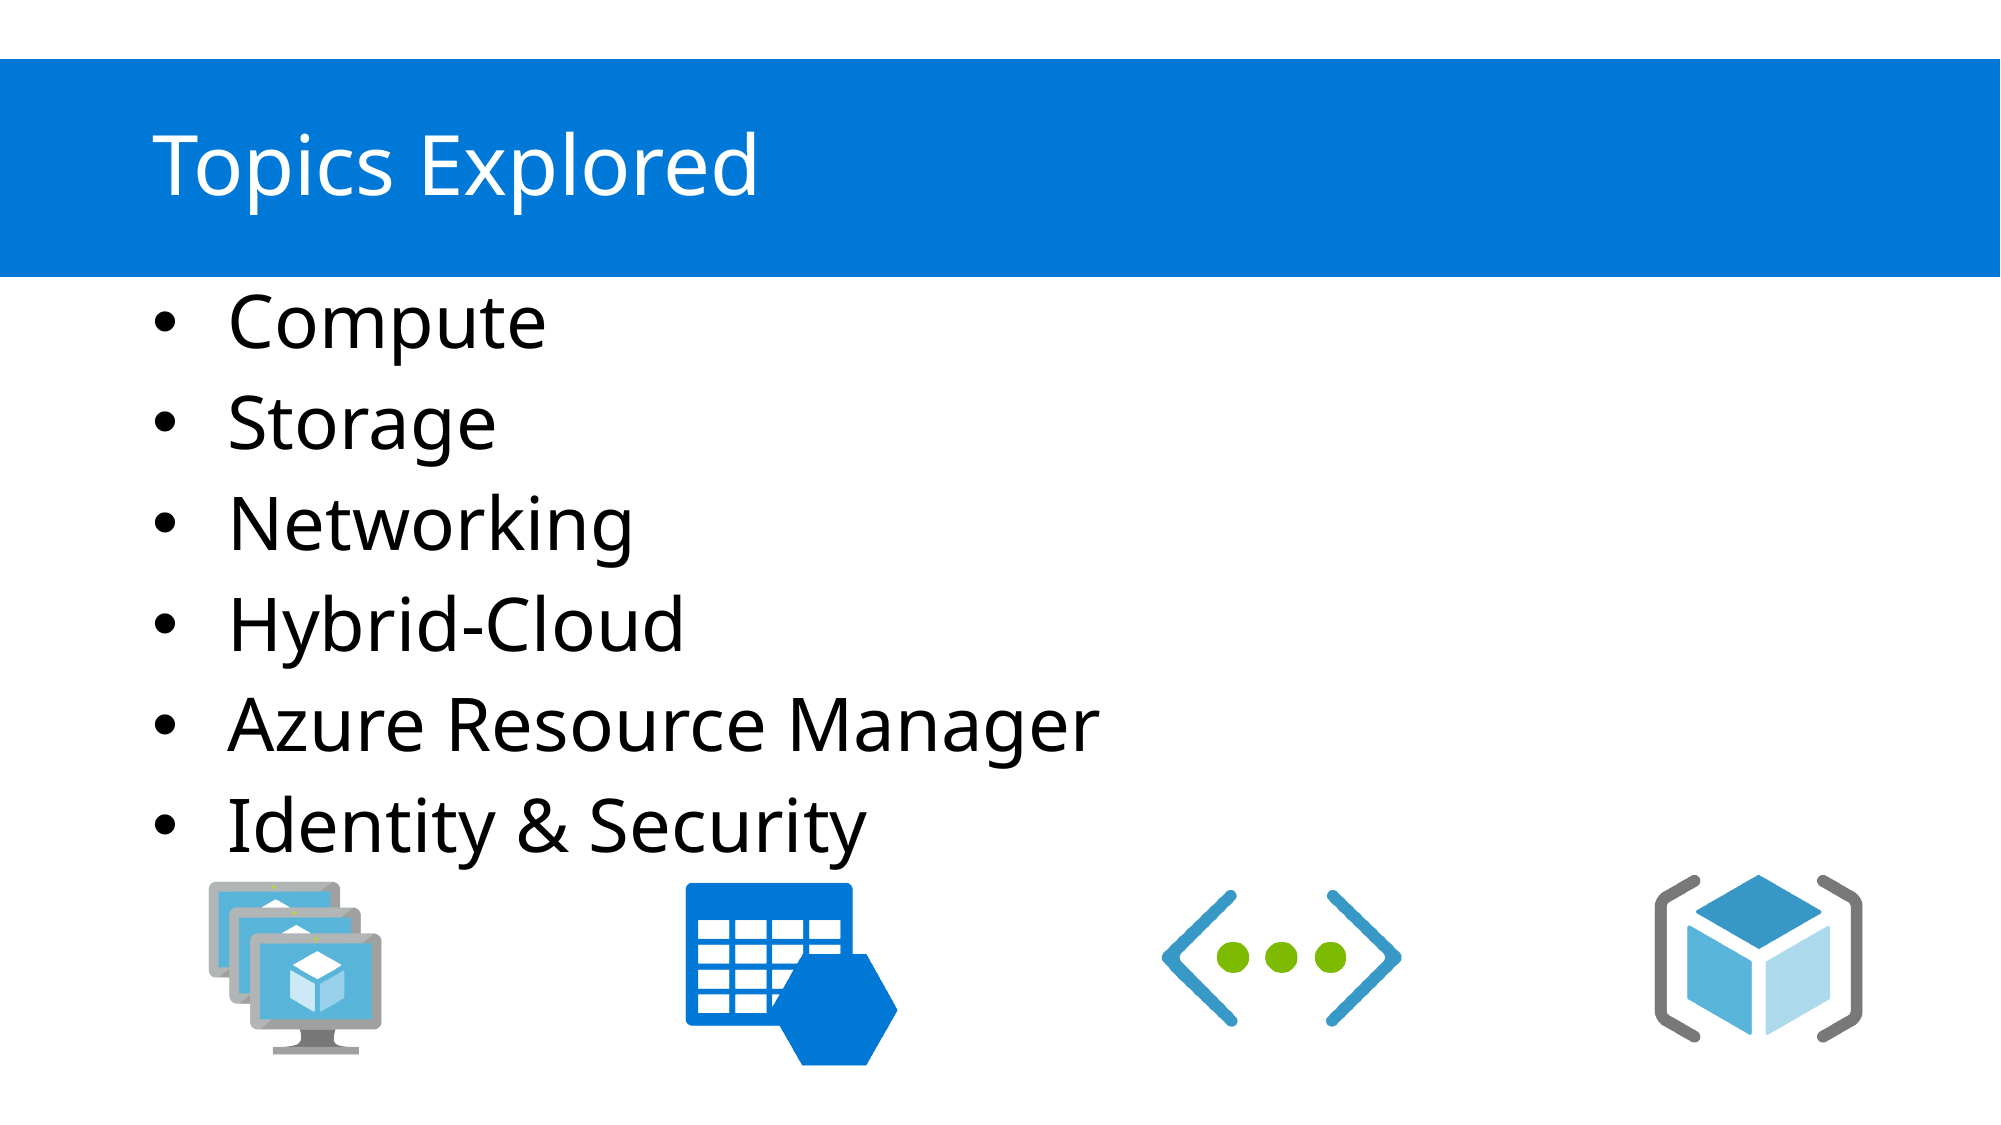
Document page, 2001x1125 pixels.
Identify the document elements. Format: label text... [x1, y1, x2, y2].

picture [0, 59, 2000, 277]
picture [1161, 838, 1402, 1079]
list Compute Storage Networking Hybrid-Cloud Azure Resource Manager Identity & Security [137, 278, 1135, 882]
picture [208, 881, 382, 1055]
picture [1654, 854, 1863, 1063]
picture [685, 867, 898, 1081]
